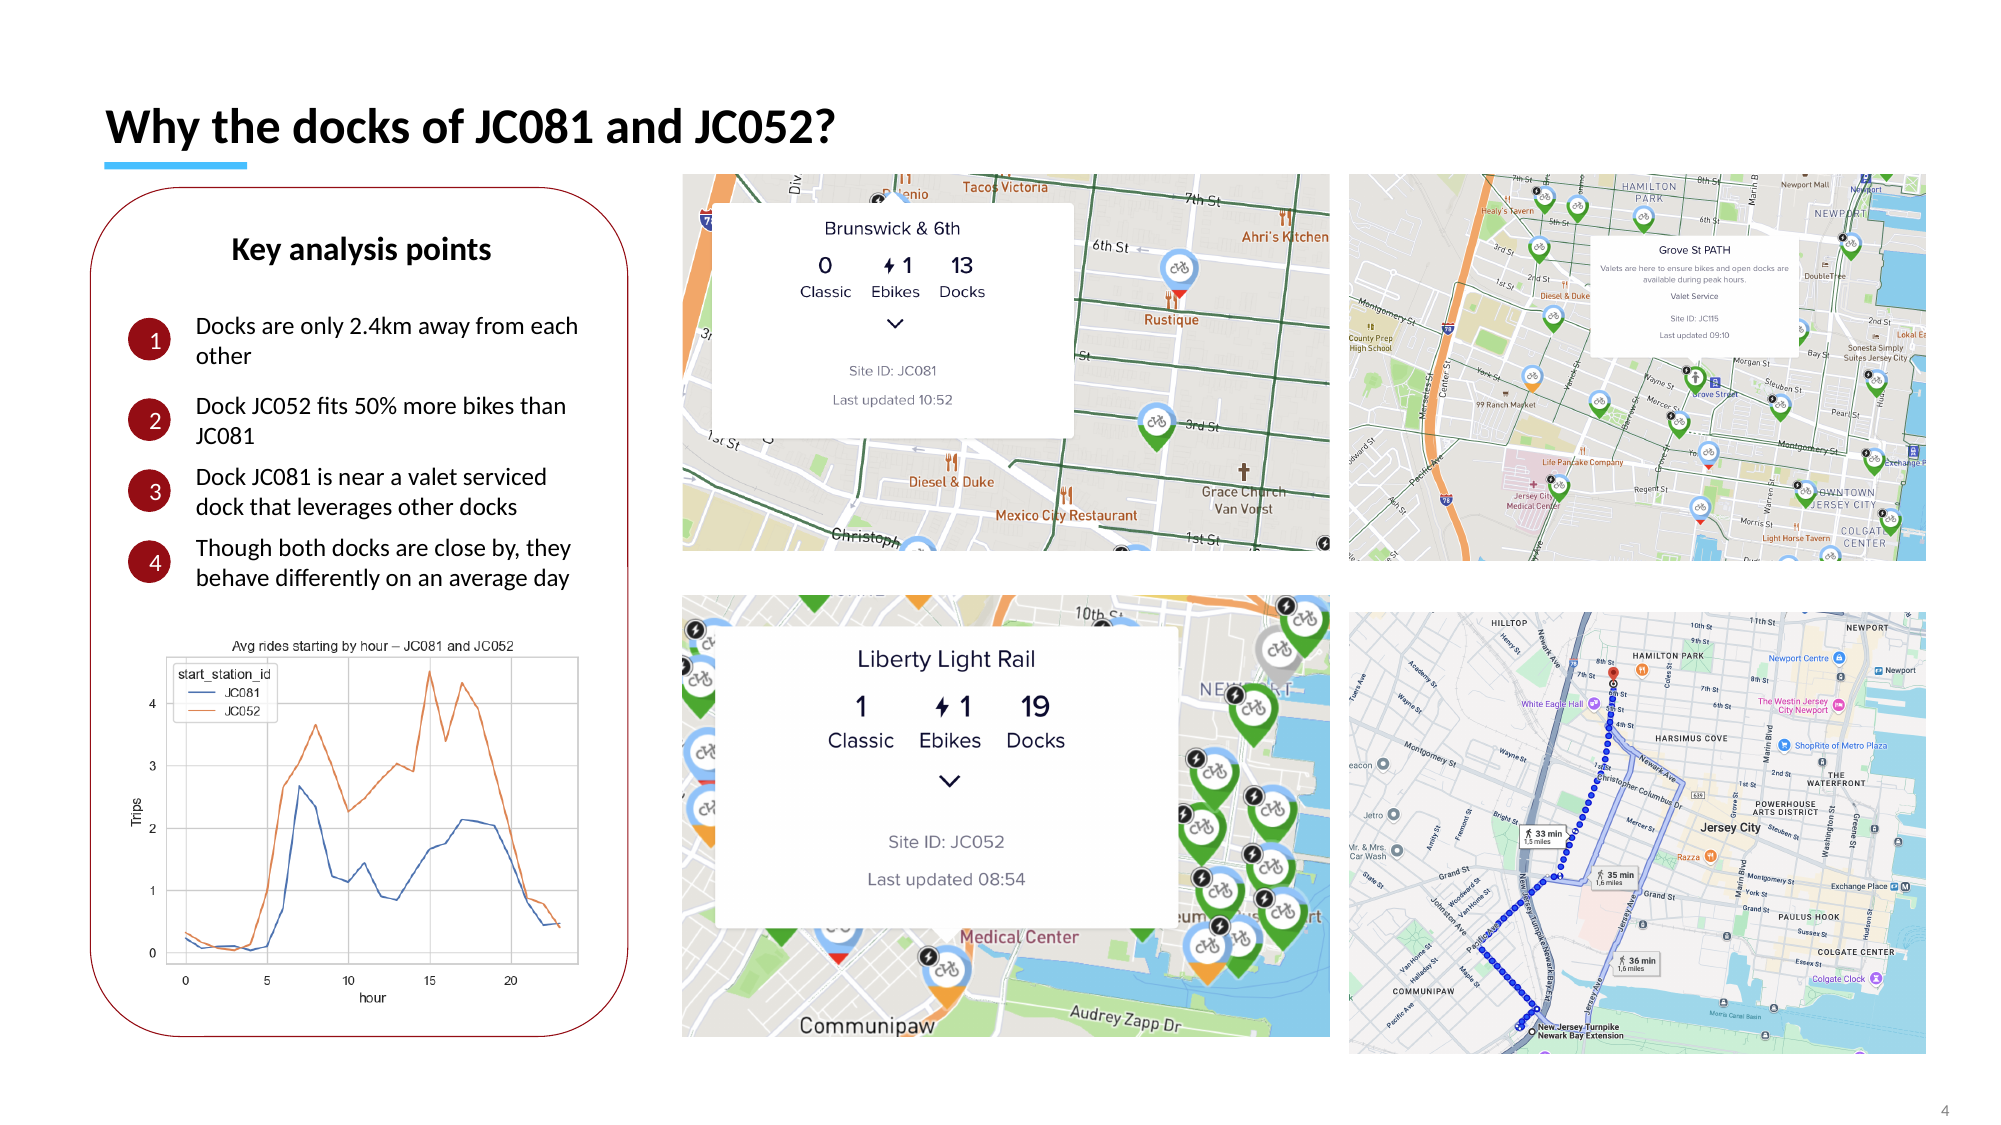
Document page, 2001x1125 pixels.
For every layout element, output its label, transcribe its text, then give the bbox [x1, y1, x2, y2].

picture [123, 632, 586, 1012]
text_box Dock JC081 is near a valet serviced dock that leverages other docks [195, 460, 587, 522]
slide_number 4 [1925, 1095, 1981, 1125]
picture [1349, 612, 1926, 1054]
text_box 3 [127, 468, 172, 513]
list Why the docks of JC081 and JC052? [90, 53, 1910, 163]
text_box Though both docks are close by, they behave differently on an average day [195, 531, 587, 593]
text_box Docks are only 2.4km away from each other [195, 308, 587, 370]
picture [682, 174, 1330, 551]
text_box 4 [127, 539, 172, 584]
picture [682, 595, 1330, 1037]
text_box Key analysis points [90, 187, 628, 1037]
text_box 1 [127, 317, 172, 361]
text_box Dock JC052 fits 50% more bikes than JC081 [195, 389, 587, 451]
text_box 2 [127, 397, 172, 442]
picture [1349, 174, 1926, 561]
